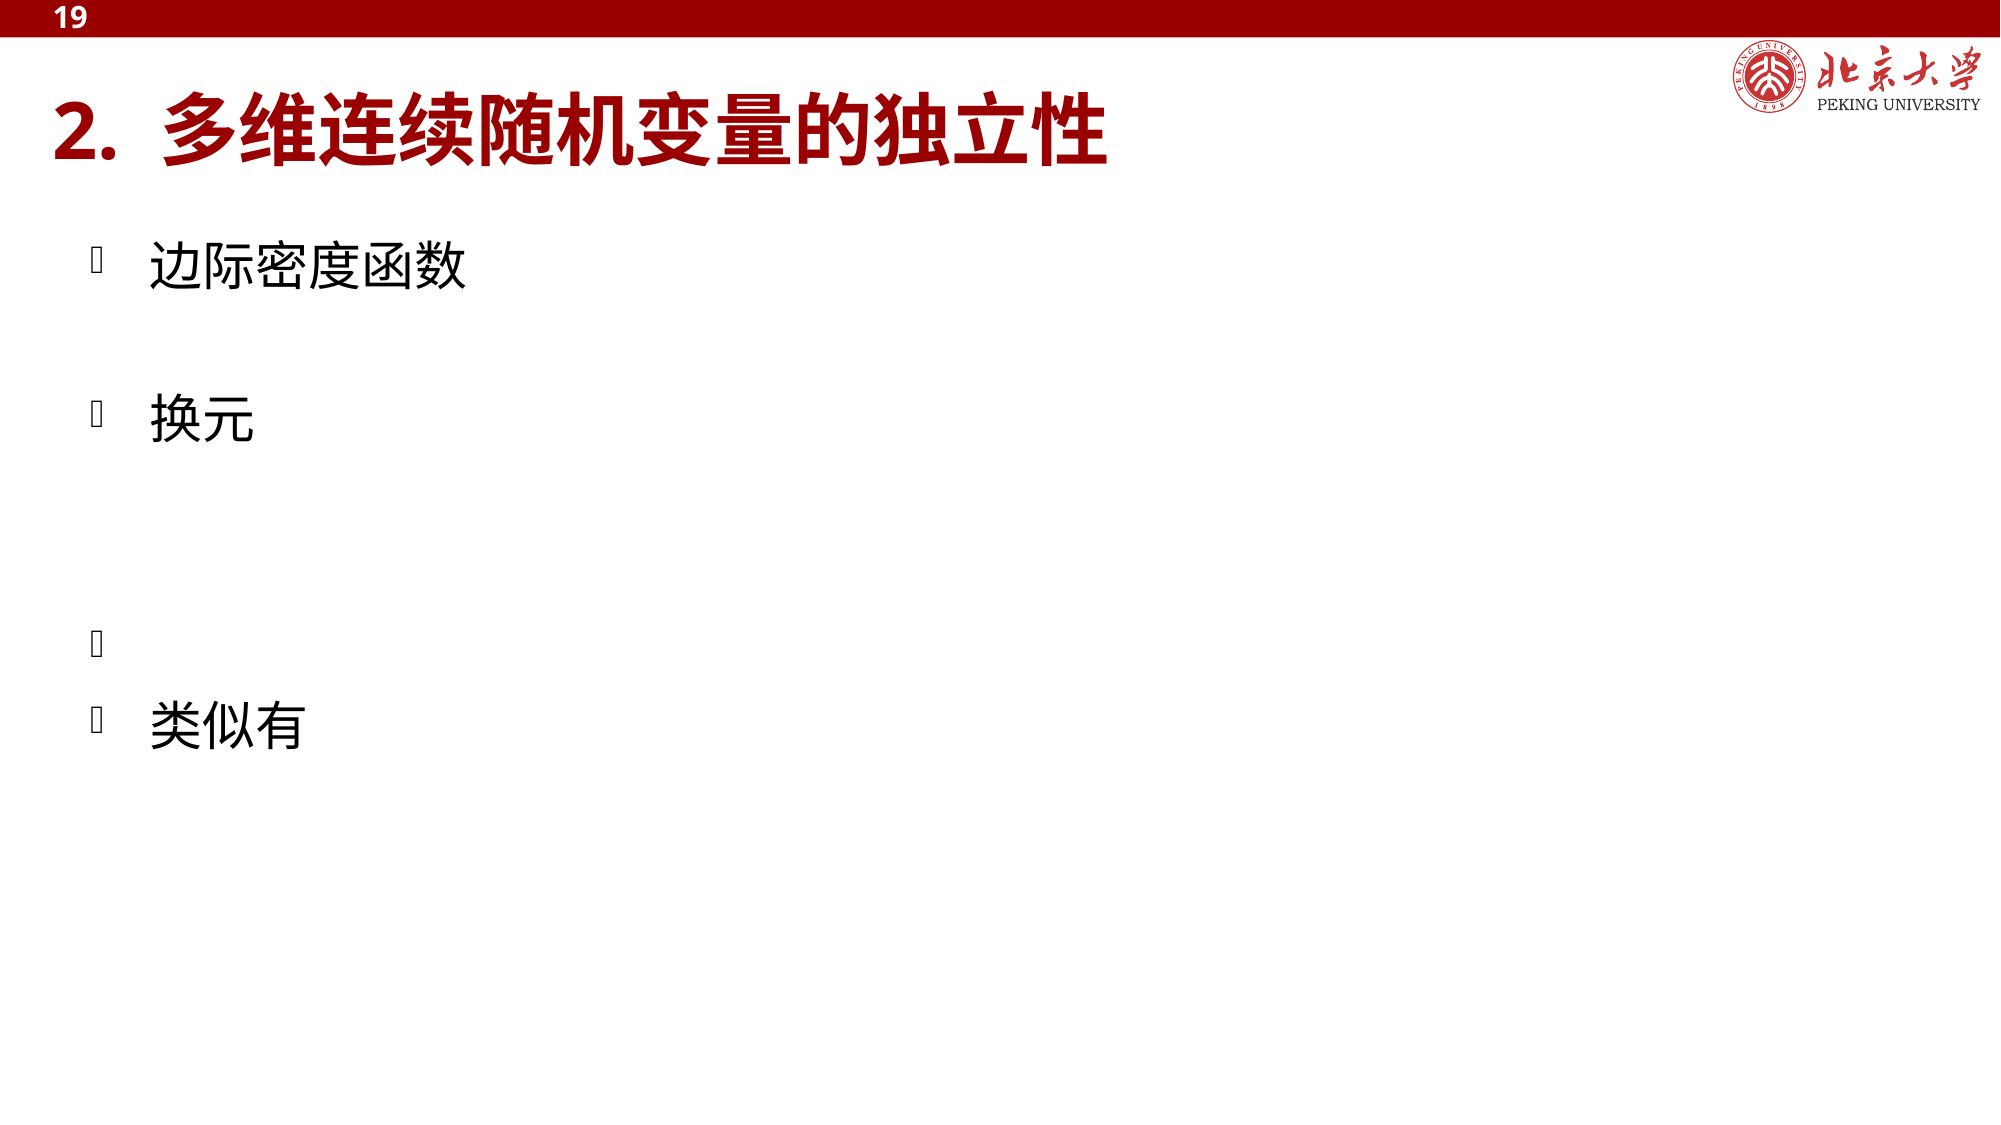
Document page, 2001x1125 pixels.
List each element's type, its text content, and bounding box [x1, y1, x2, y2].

title 2. 多维连续随机变量的独立性 [37, 62, 1951, 194]
slide_number 19 [37, 5, 225, 34]
